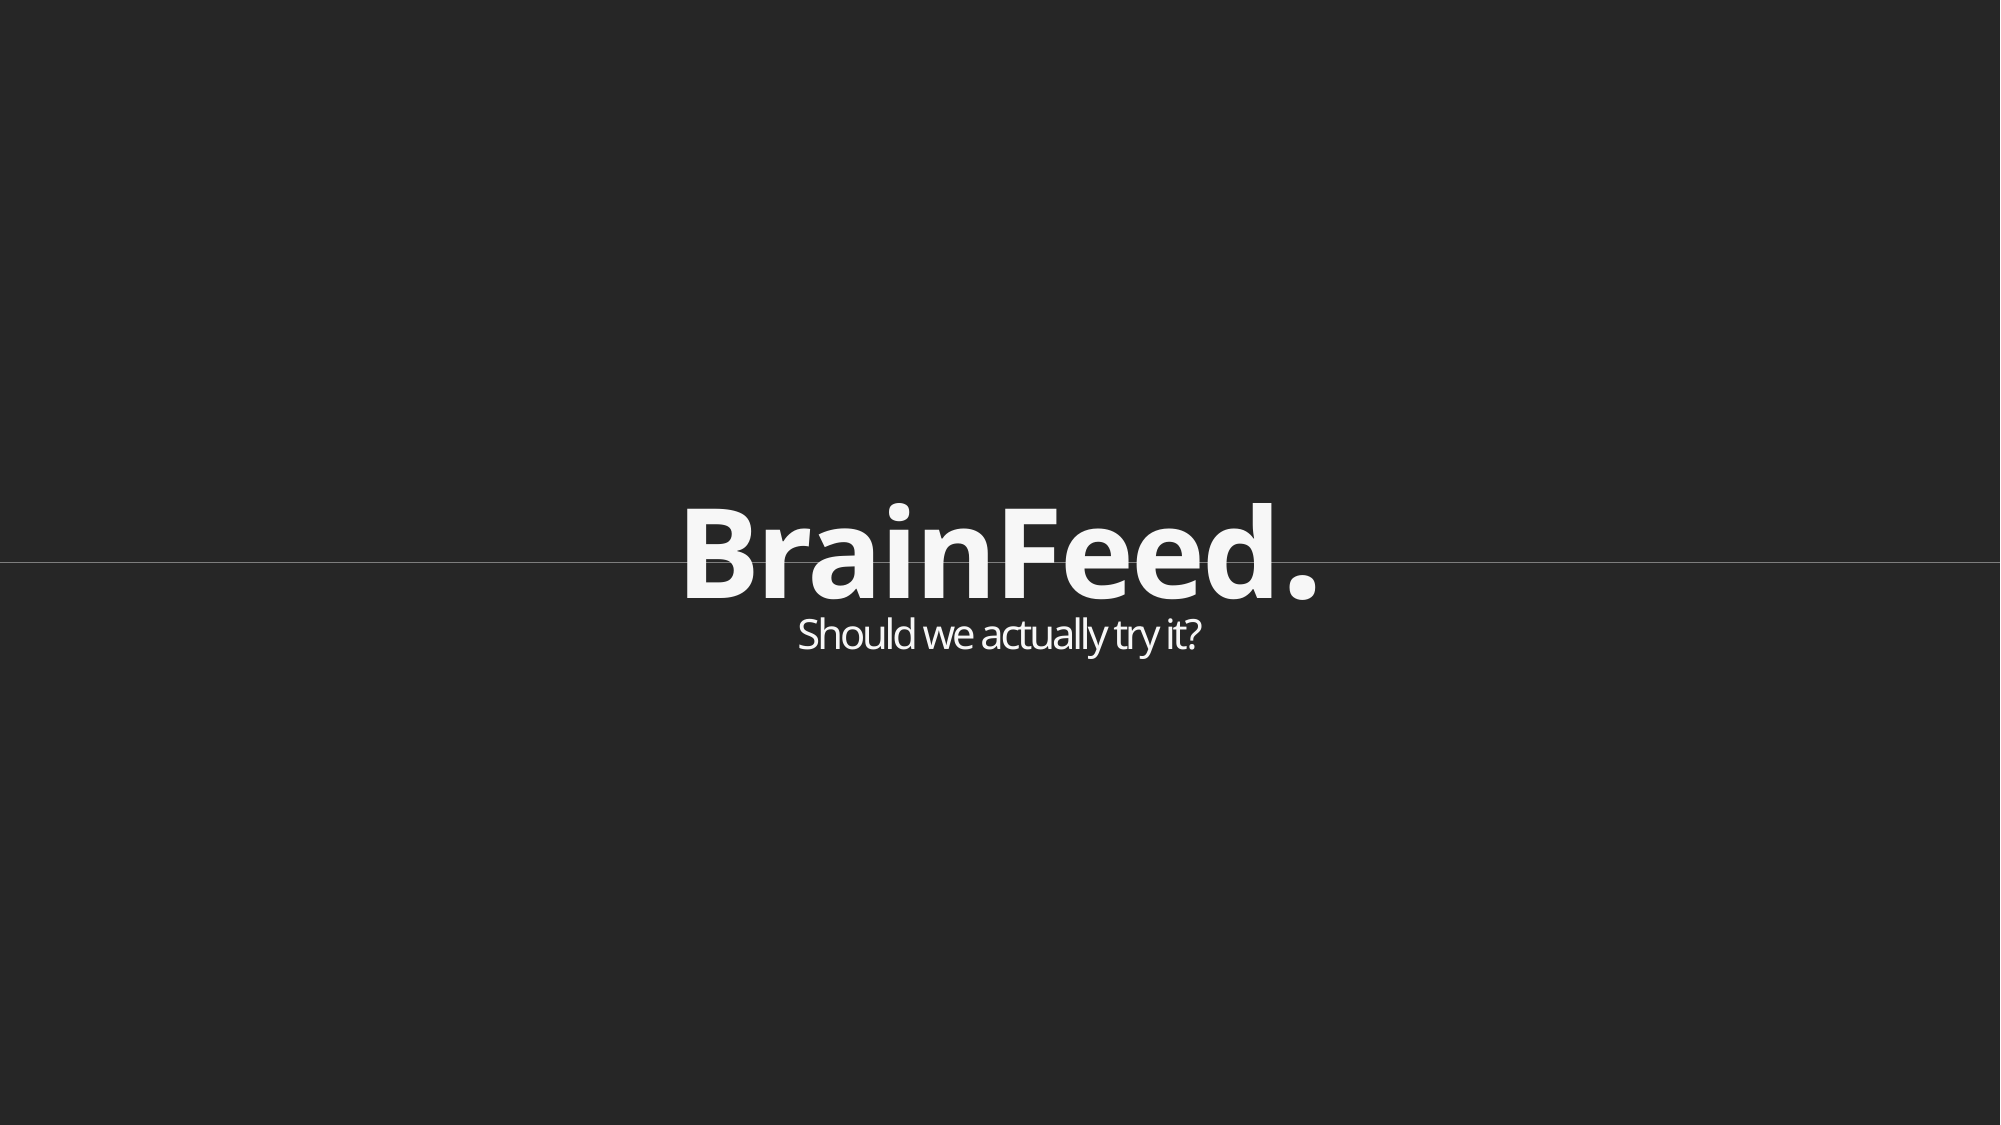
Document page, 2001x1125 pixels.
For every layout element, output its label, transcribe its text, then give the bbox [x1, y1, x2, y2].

text_box Should we actually try it? [782, 600, 1218, 666]
text_box [0, 0, 2000, 561]
text_box BrainFeed. [661, 441, 1339, 637]
text_box [0, 561, 2000, 1125]
